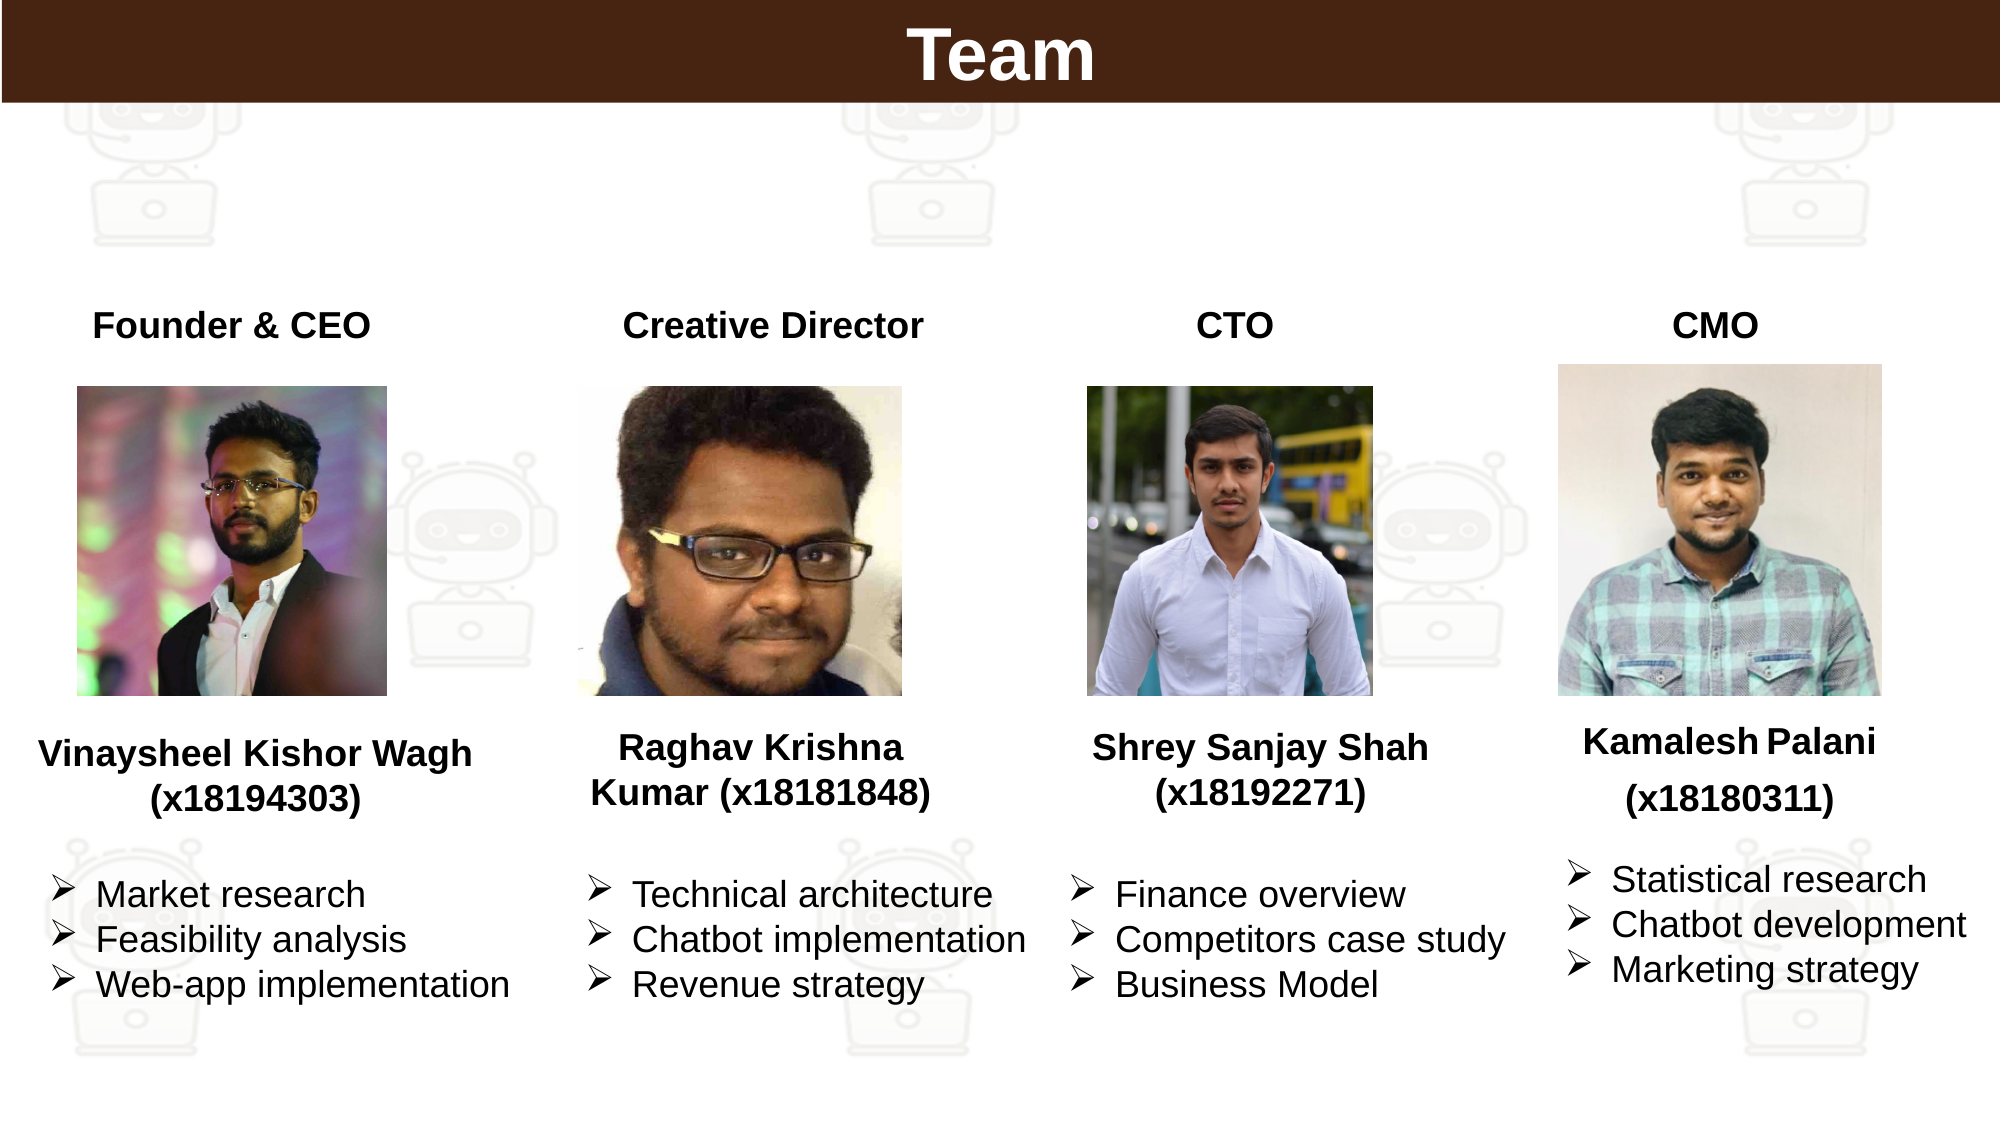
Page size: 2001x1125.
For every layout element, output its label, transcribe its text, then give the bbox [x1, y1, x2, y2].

text_box Vinaysheel Kishor Wagh (x18194303) [0, 721, 512, 827]
text_box Raghav Krishna Kumar (x18181848) [556, 715, 760, 821]
text_box Team [1, 0, 2000, 103]
picture [77, 386, 387, 696]
picture [578, 386, 902, 696]
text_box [44, 848, 2000, 1059]
text_box Shrey Sanjay Shah (x18192271) [760, 715, 1761, 821]
text_box Team [36, 103, 230, 115]
text_box Founder & CEO Creative Director CTO CMO [77, 293, 1905, 353]
picture [1087, 386, 1373, 696]
text_box Kamalesh Palani (x18180311) [1229, 709, 2000, 827]
picture [1558, 364, 1882, 696]
